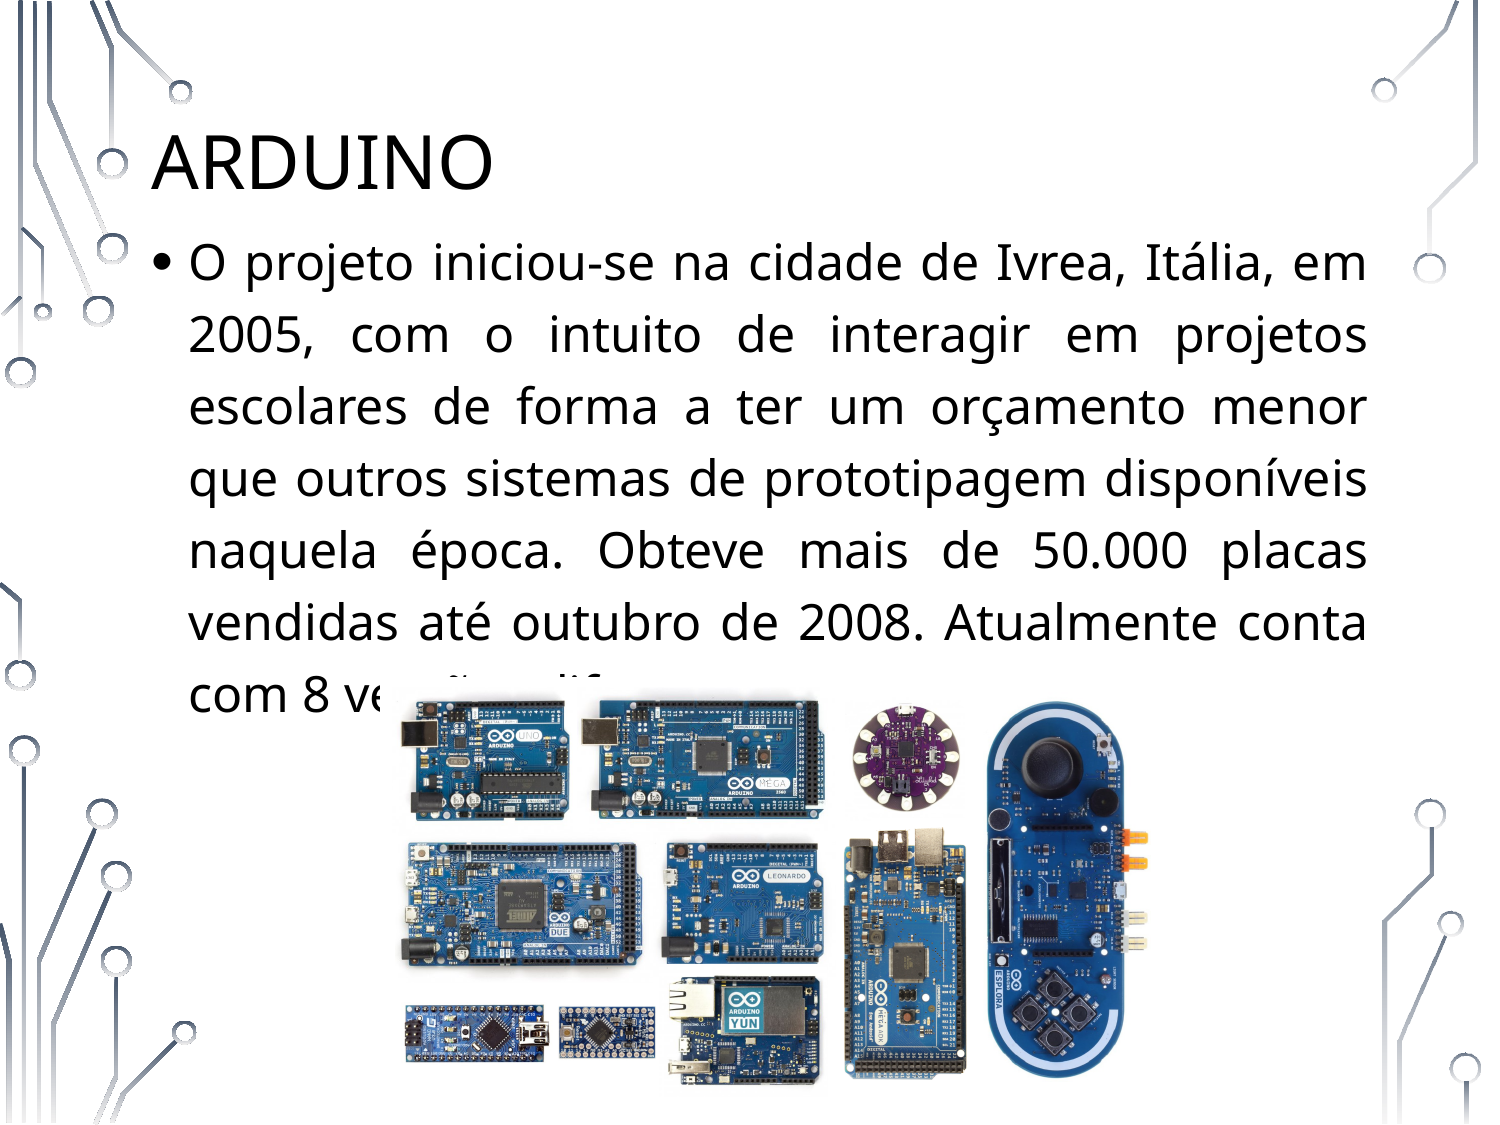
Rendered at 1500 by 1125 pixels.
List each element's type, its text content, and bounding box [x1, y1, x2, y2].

list O projeto iniciou-se na cidade de Ivrea, Itália, em 2005, com o intuito de interagir em projetos escolares de forma a ter um orçamento menor que outros sistemas de prototipagem disponíveis naquela época. Obteve mais de 50.000 placas vendidas até outubro de 2008. Atualmente conta com 8 versões diferentes. [136, 211, 1384, 970]
picture [380, 676, 1164, 1104]
title arduino [136, 44, 1355, 211]
